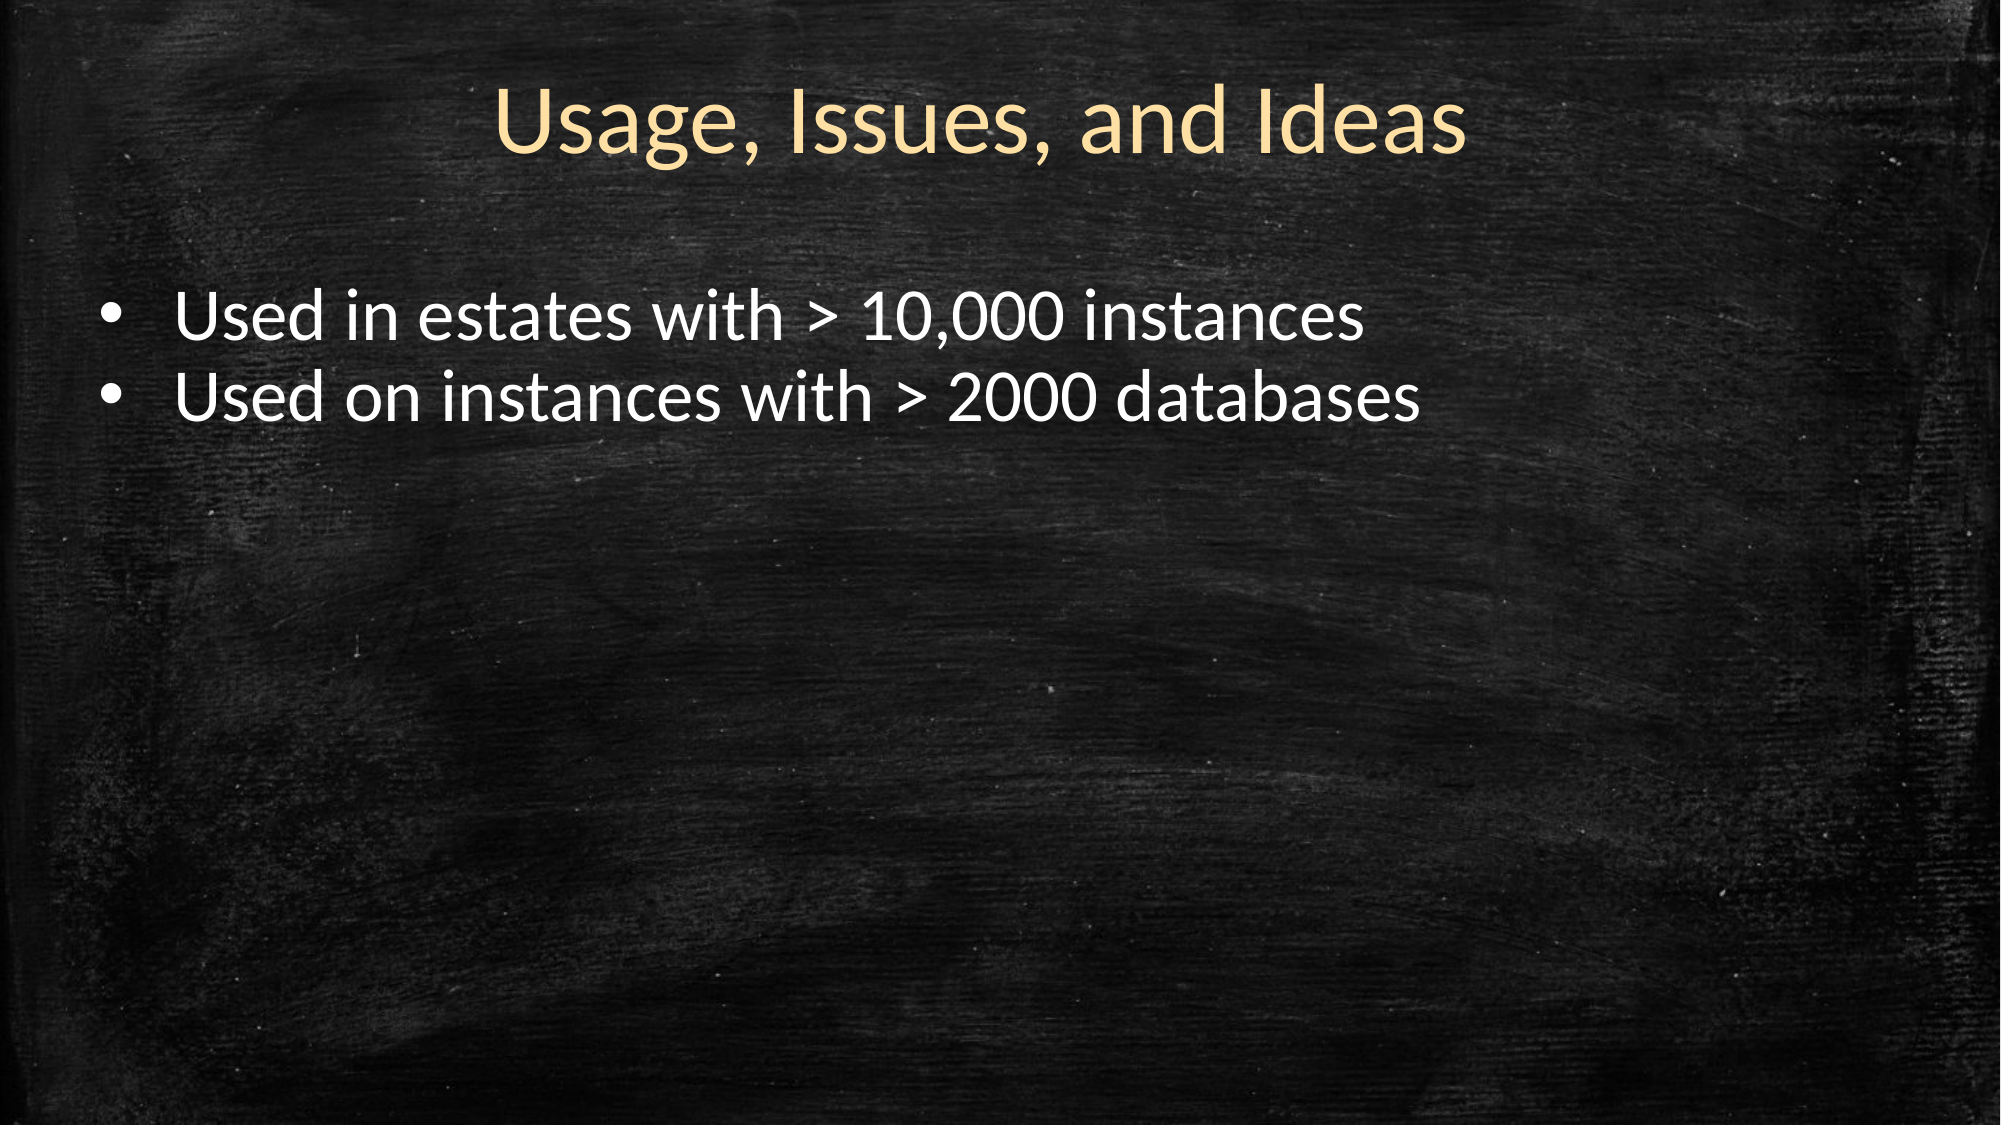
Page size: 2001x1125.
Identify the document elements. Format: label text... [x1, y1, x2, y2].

text_box Usage, Issues, and Ideas [477, 59, 1523, 154]
text_box Used in estates with > 10,000 instances Used on instances with > 2000 databases [83, 268, 1897, 445]
